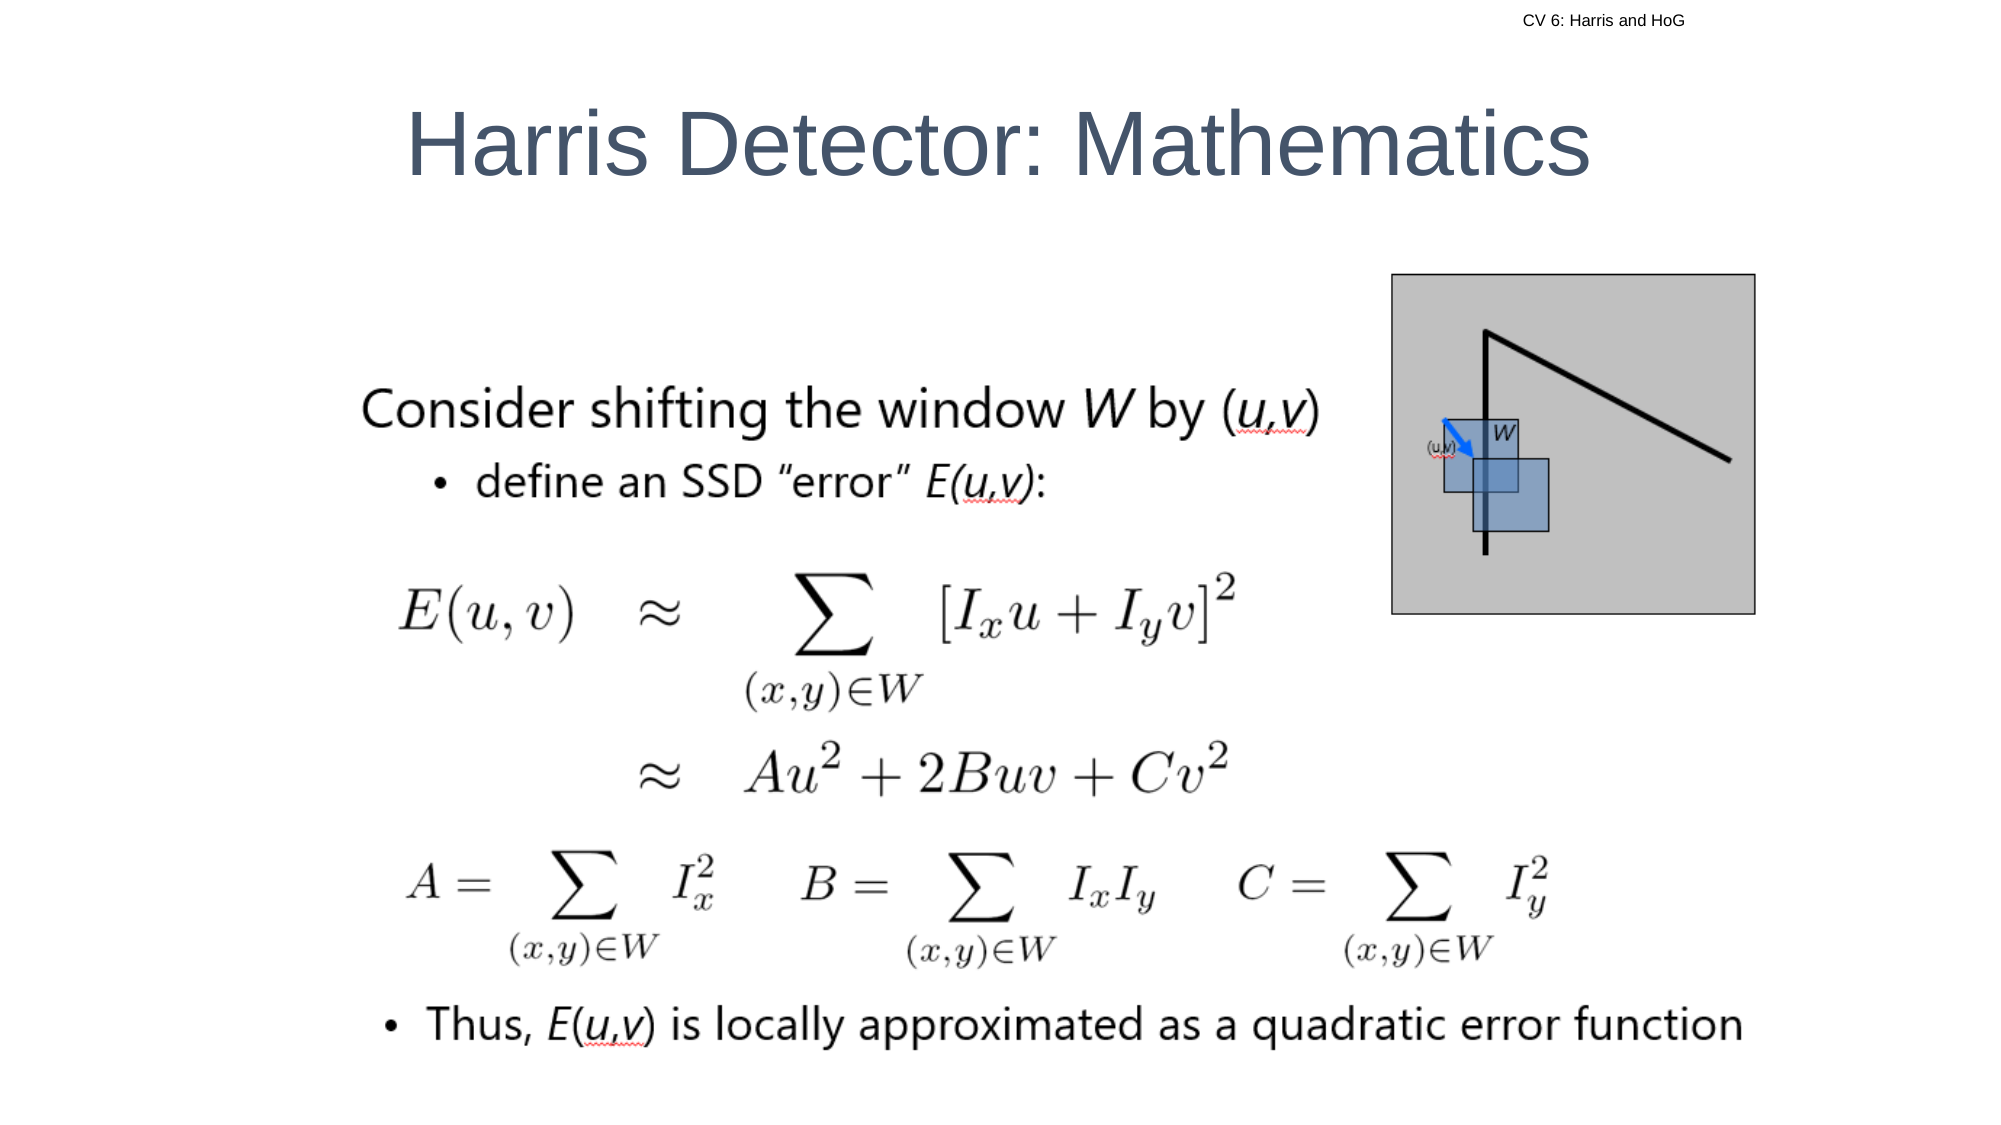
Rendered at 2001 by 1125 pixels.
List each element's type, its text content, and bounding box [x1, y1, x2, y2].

picture [249, 244, 1885, 1088]
title Harris Detector: Mathematics [99, 45, 1900, 233]
